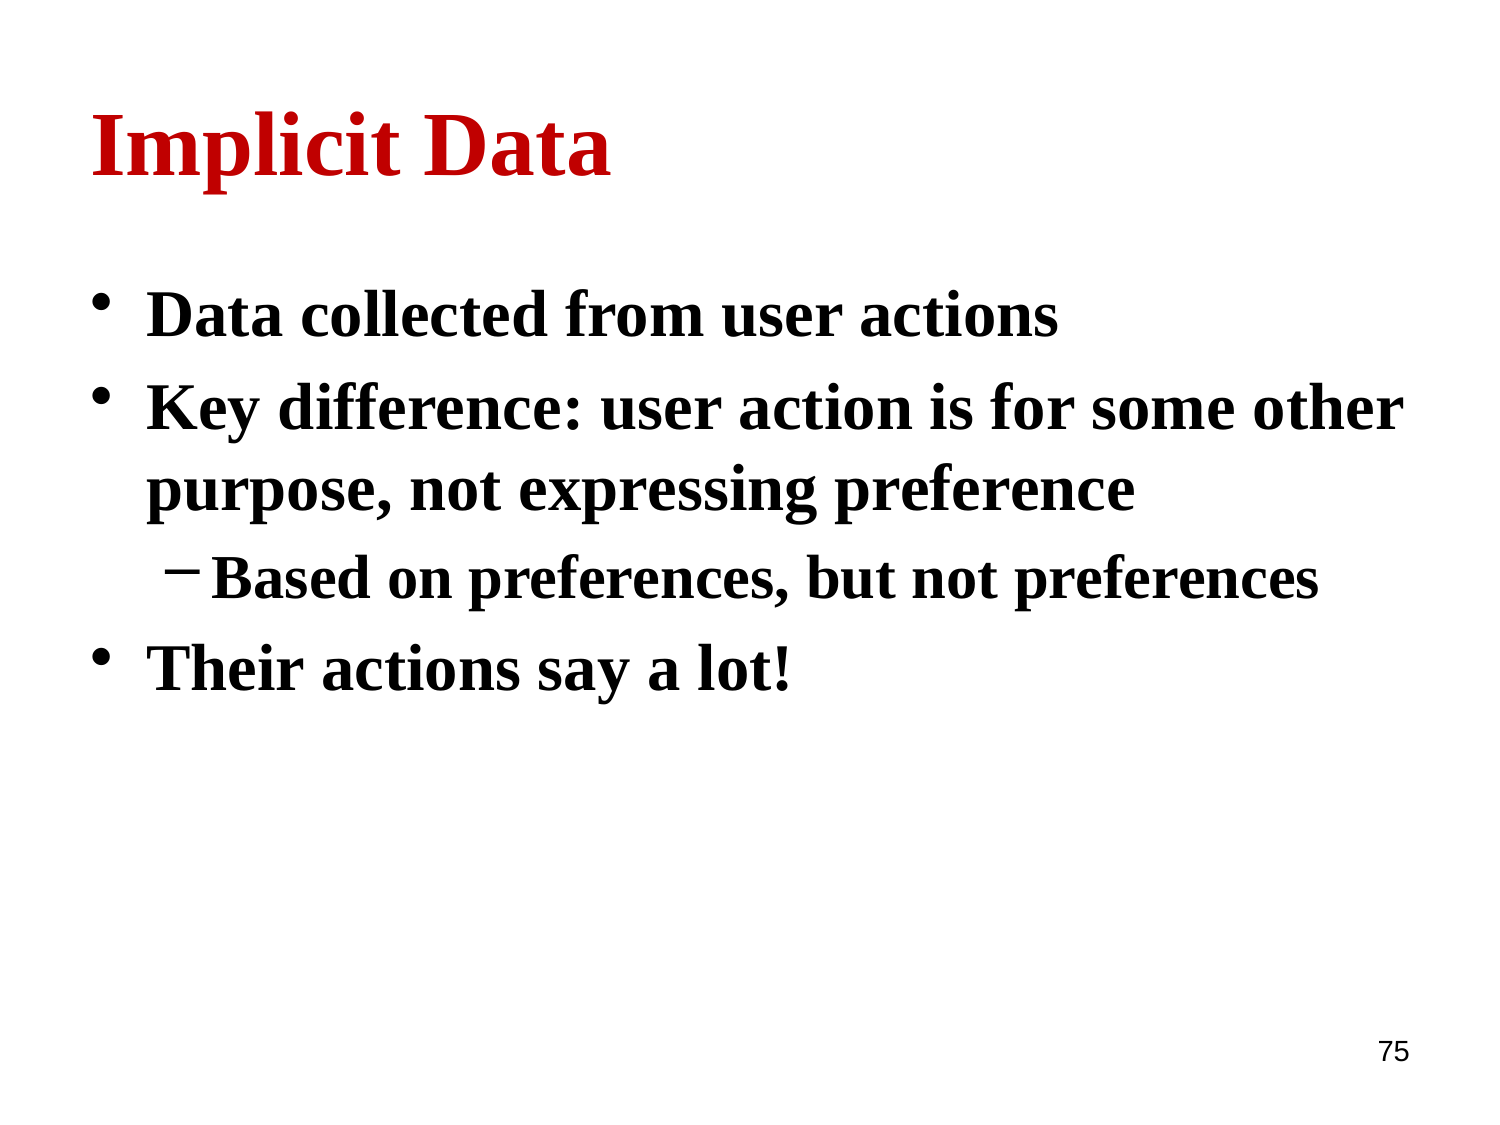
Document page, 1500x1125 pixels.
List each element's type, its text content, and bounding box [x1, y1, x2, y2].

title Implicit Data [75, 45, 1425, 233]
list Data collected from user actions Key difference: user action is for some other purpose, not expressing preference Based on preferences, but not preferences Their actions say a lot! [75, 262, 1500, 1005]
slide_number 75 [1074, 1024, 1425, 1103]
